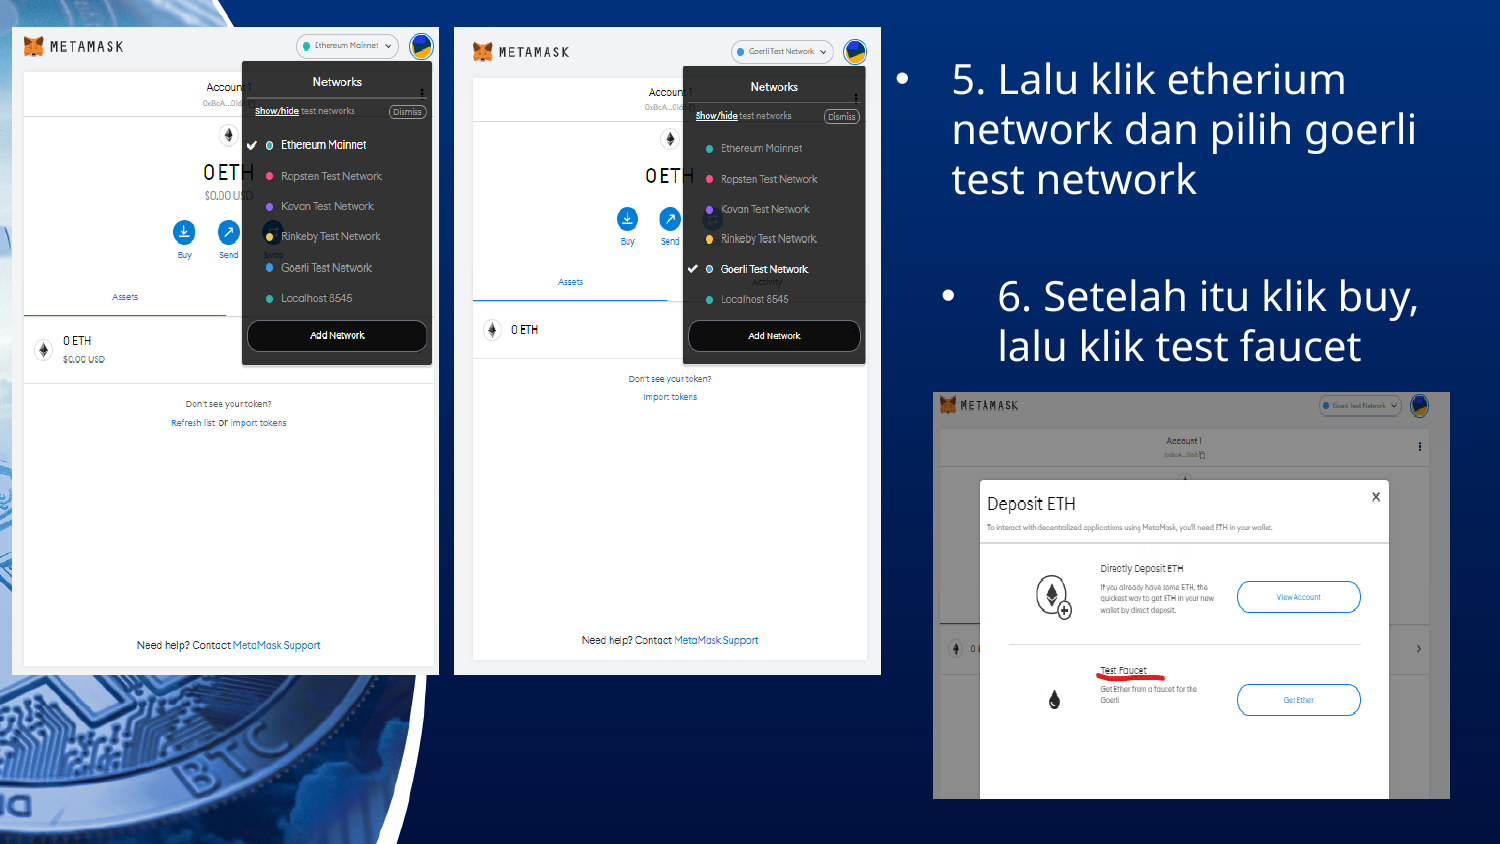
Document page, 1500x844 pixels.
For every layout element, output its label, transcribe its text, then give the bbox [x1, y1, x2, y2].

picture [0, 0, 1500, 844]
list 5. Lalu klik etherium network dan pilih goerli test network 6. Setelah itu klik buy, lalu klik test faucet [885, 45, 1469, 628]
